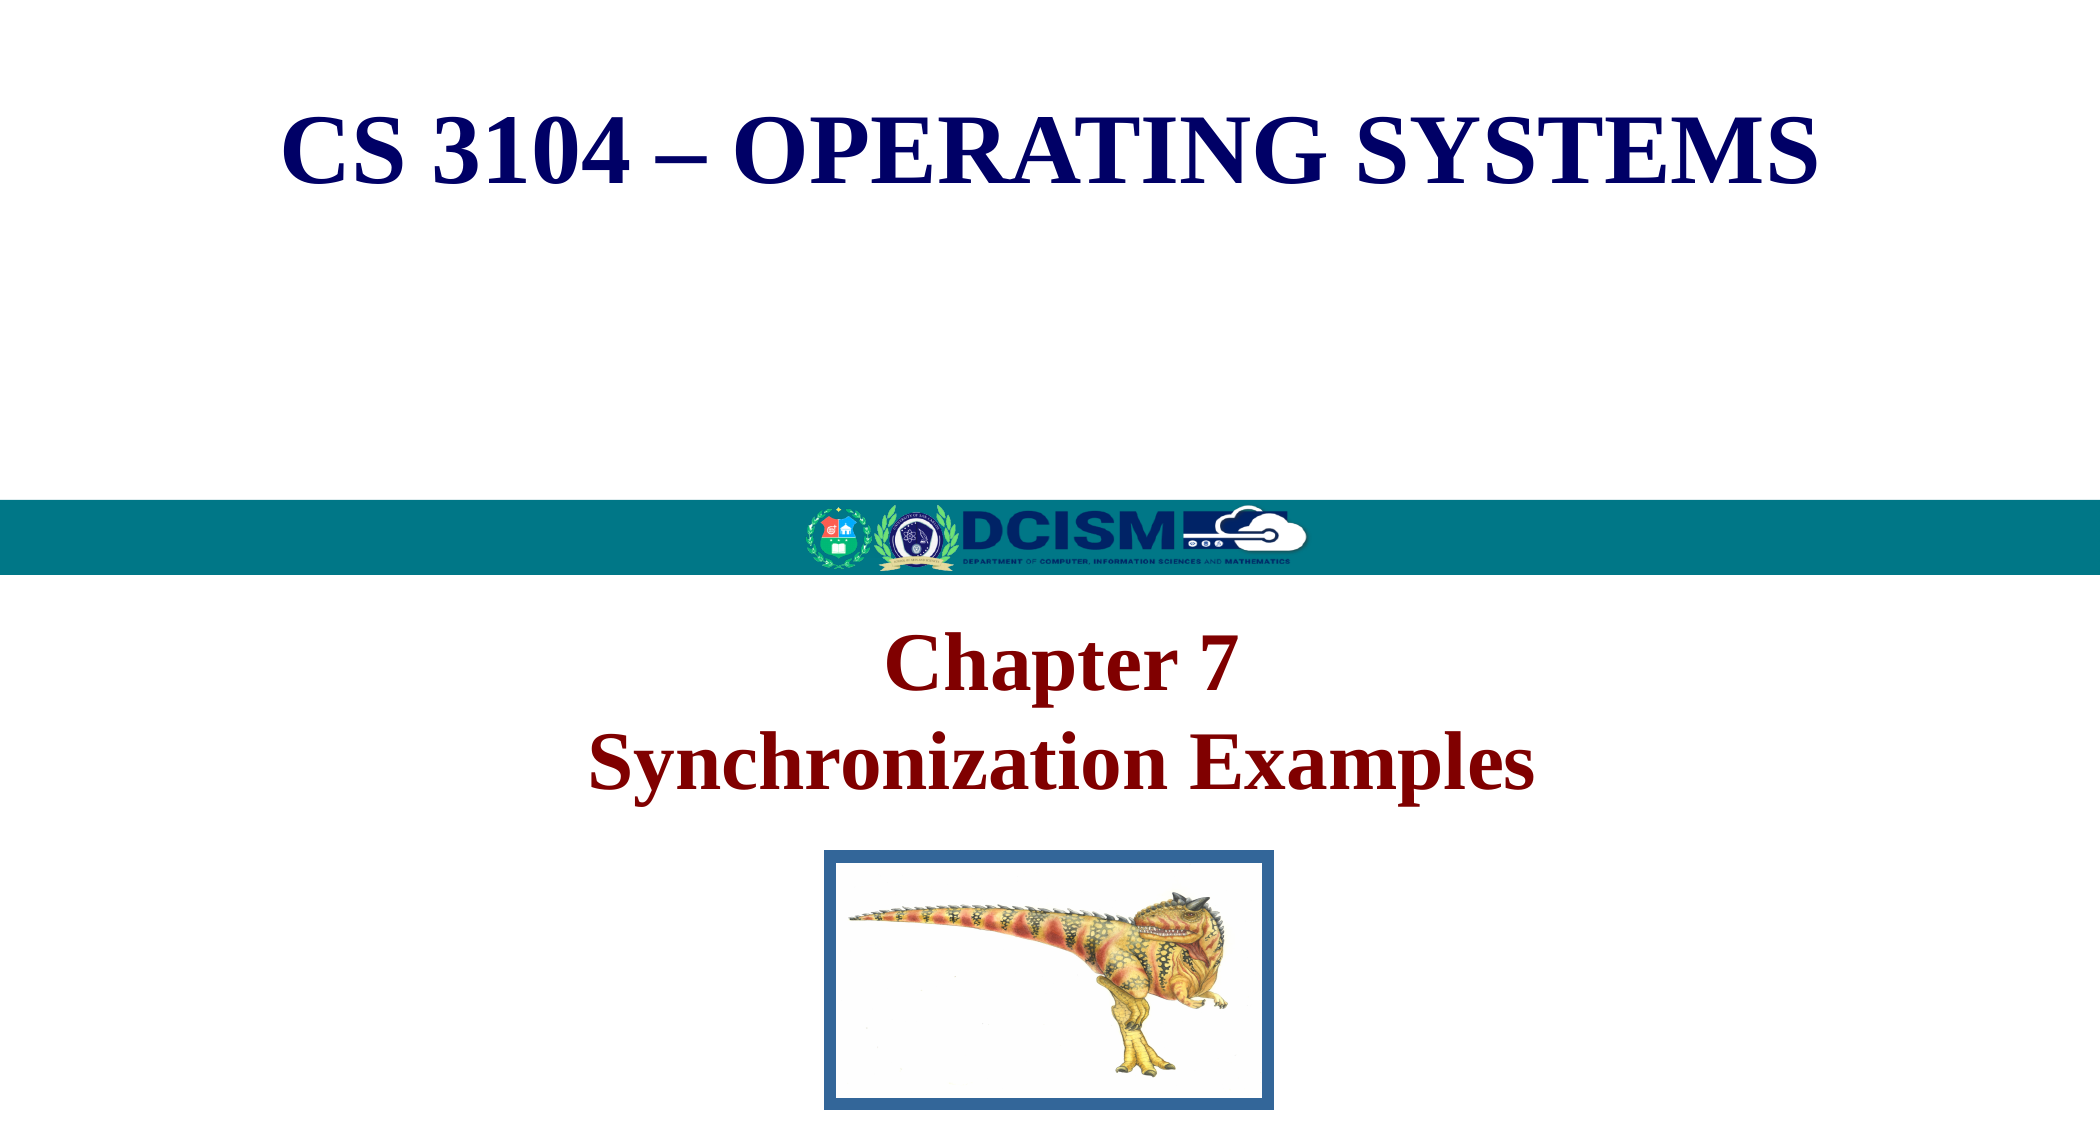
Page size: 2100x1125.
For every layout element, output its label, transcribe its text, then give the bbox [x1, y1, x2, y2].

text_box CS 3104 – OPERATING SYSTEMS [113, 76, 1988, 211]
text_box Chapter 7 Synchronization Examples [180, 599, 1944, 814]
picture [836, 863, 1262, 1098]
picture [799, 499, 1321, 577]
